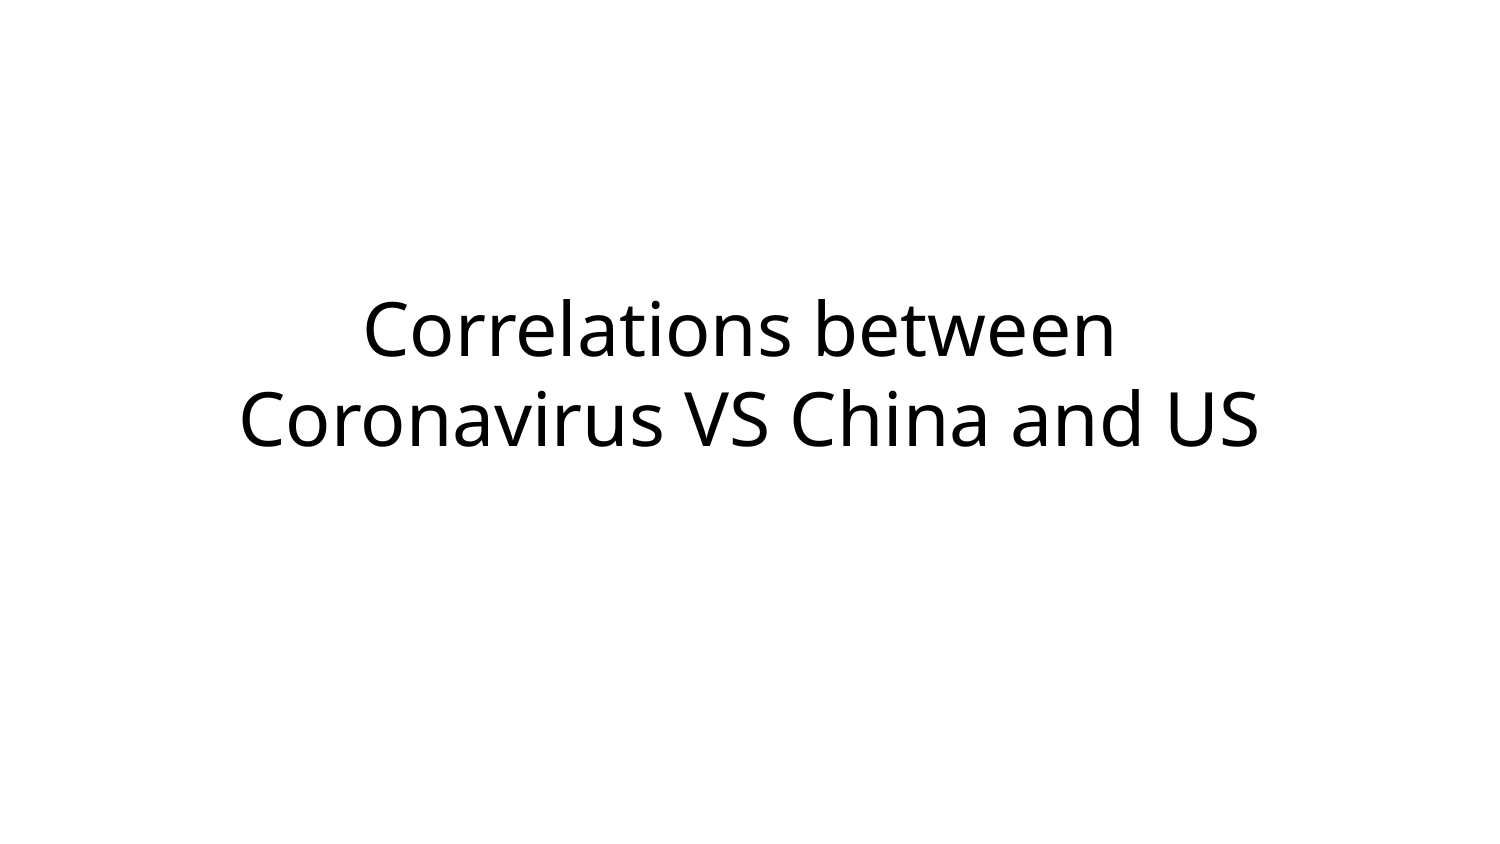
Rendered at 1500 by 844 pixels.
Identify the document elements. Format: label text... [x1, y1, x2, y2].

title Correlations between Coronavirus VS China and US [51, 300, 1449, 443]
